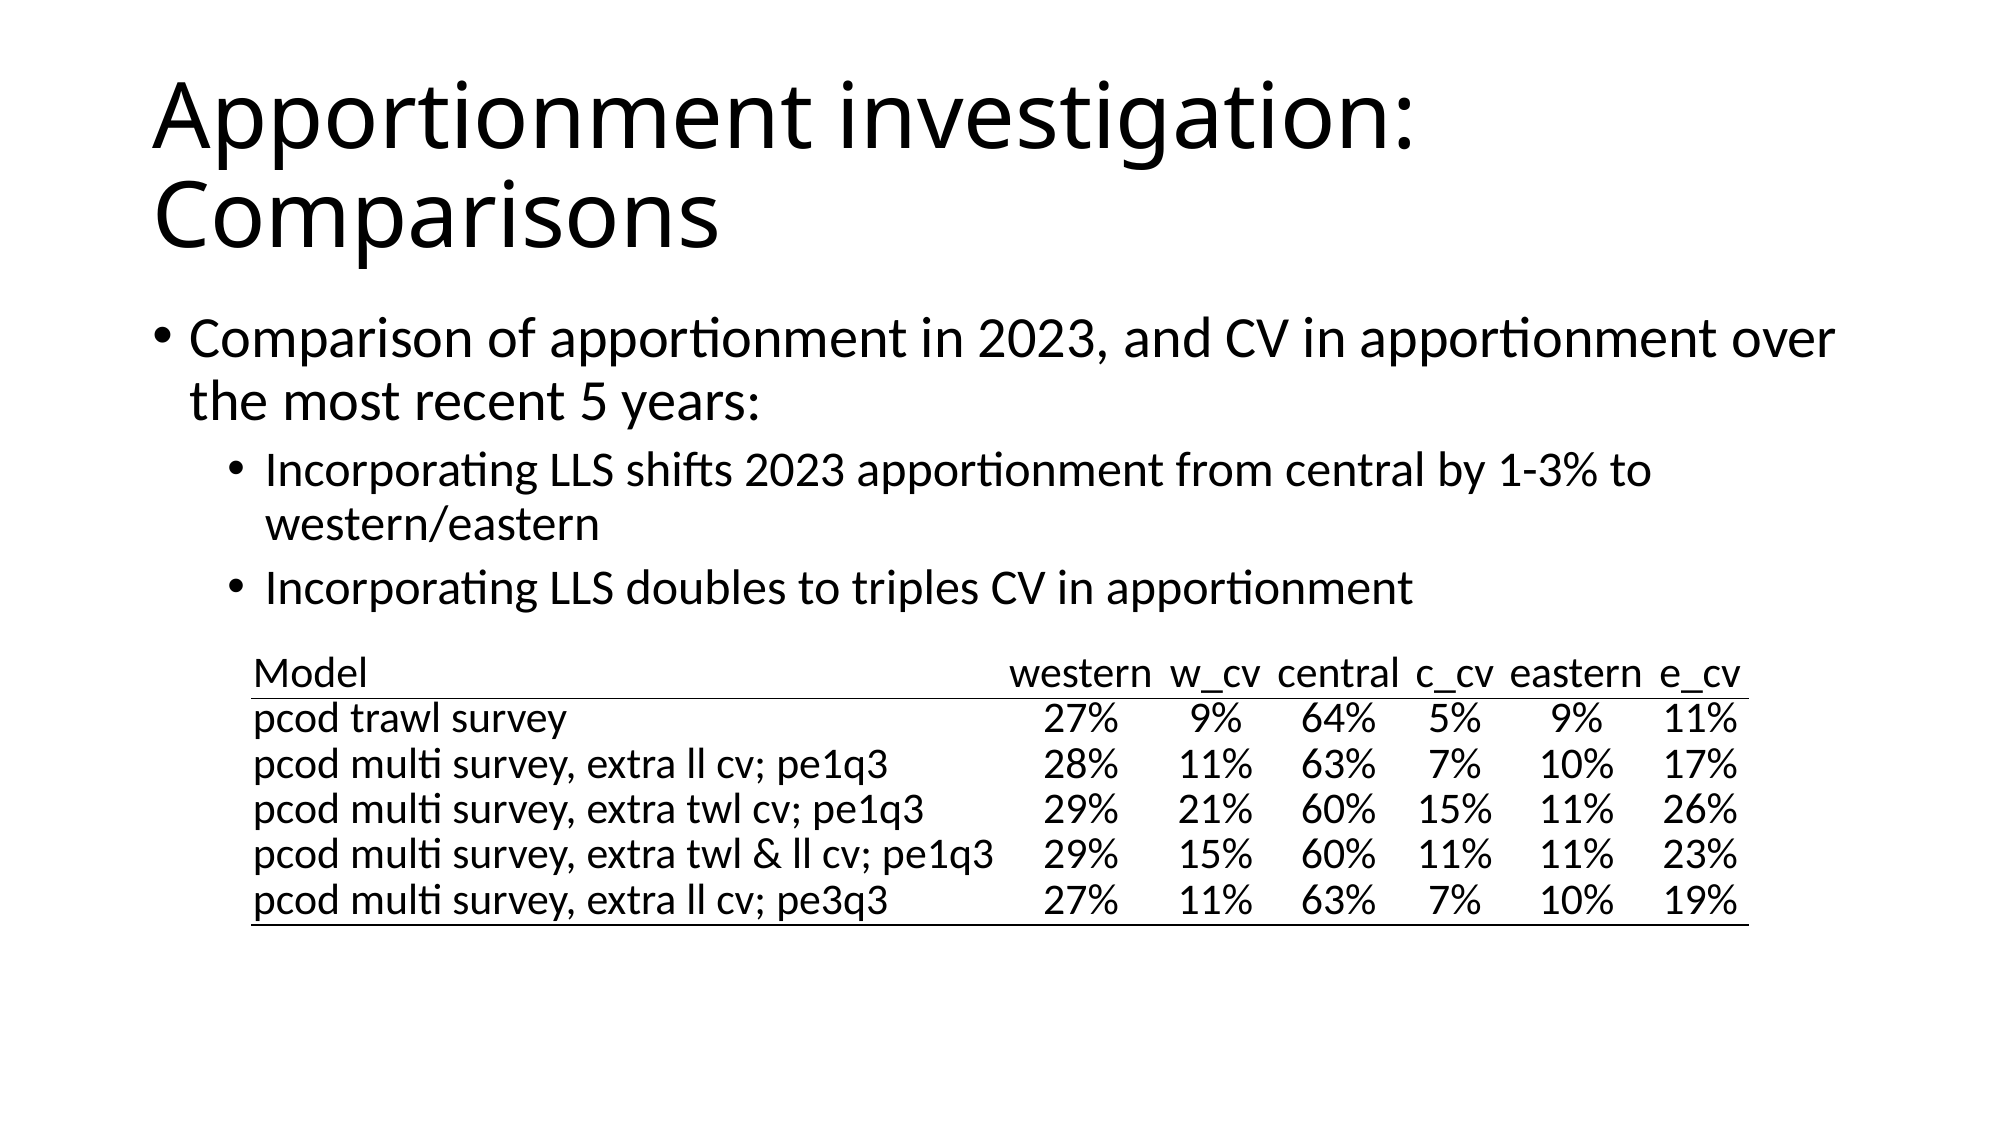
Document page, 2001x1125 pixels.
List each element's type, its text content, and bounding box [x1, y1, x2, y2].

table_cell 29% [1000, 835, 1162, 880]
table_header Model [251, 653, 1000, 698]
table_header w_cv [1162, 653, 1269, 698]
table_header western [1000, 653, 1162, 698]
table_cell 27% [1000, 699, 1162, 744]
table_cell 60% [1269, 789, 1409, 835]
table_cell 11% [1652, 699, 1749, 744]
table_cell 9% [1501, 699, 1652, 744]
title Apportionment investigation: Comparisons [137, 59, 1863, 278]
table_cell 63% [1269, 880, 1409, 924]
table_cell 11% [1501, 835, 1652, 880]
table_cell 5% [1409, 699, 1501, 744]
table_cell pcod trawl survey [251, 699, 1000, 744]
table_cell 11% [1501, 789, 1652, 835]
table_header e_cv [1652, 653, 1749, 698]
table_cell 7% [1409, 744, 1501, 789]
table_cell 17% [1652, 744, 1749, 789]
table_cell 63% [1269, 744, 1409, 789]
table_cell pcod multi survey, extra ll cv; pe1q3 [251, 744, 1000, 789]
list Comparison of apportionment in 2023, and CV in apportionment over the most recent 5 years: Incorporating LLS shifts 2023 apportionment from central by 1-3% to western/eastern Incorporating LLS doubles to triples CV in apportionment [137, 299, 1863, 1069]
table_header eastern [1501, 653, 1652, 698]
table_cell 7% [1409, 880, 1501, 924]
table_cell 26% [1652, 789, 1749, 835]
table_cell 15% [1409, 789, 1501, 835]
table_cell 10% [1501, 880, 1652, 924]
table_cell 64% [1269, 699, 1409, 744]
table_cell 60% [1269, 835, 1409, 880]
table_cell 29% [1000, 789, 1162, 835]
table_cell 9% [1162, 699, 1269, 744]
table_cell 11% [1409, 835, 1501, 880]
table_cell 19% [1652, 880, 1749, 924]
table_cell 28% [1000, 744, 1162, 789]
table_header central [1269, 653, 1409, 698]
table_cell 11% [1162, 880, 1269, 924]
table_cell 15% [1162, 835, 1269, 880]
table_cell pcod multi survey, extra twl cv; pe1q3 [251, 789, 1000, 835]
table_header c_cv [1409, 653, 1501, 698]
table_cell pcod multi survey, extra ll cv; pe3q3 [251, 880, 1000, 924]
table_cell 10% [1501, 744, 1652, 789]
table_cell 11% [1162, 744, 1269, 789]
table_cell 21% [1162, 789, 1269, 835]
table_cell 27% [1000, 880, 1162, 924]
table_cell 23% [1652, 835, 1749, 880]
table_cell pcod multi survey, extra twl & ll cv; pe1q3 [251, 835, 1000, 880]
